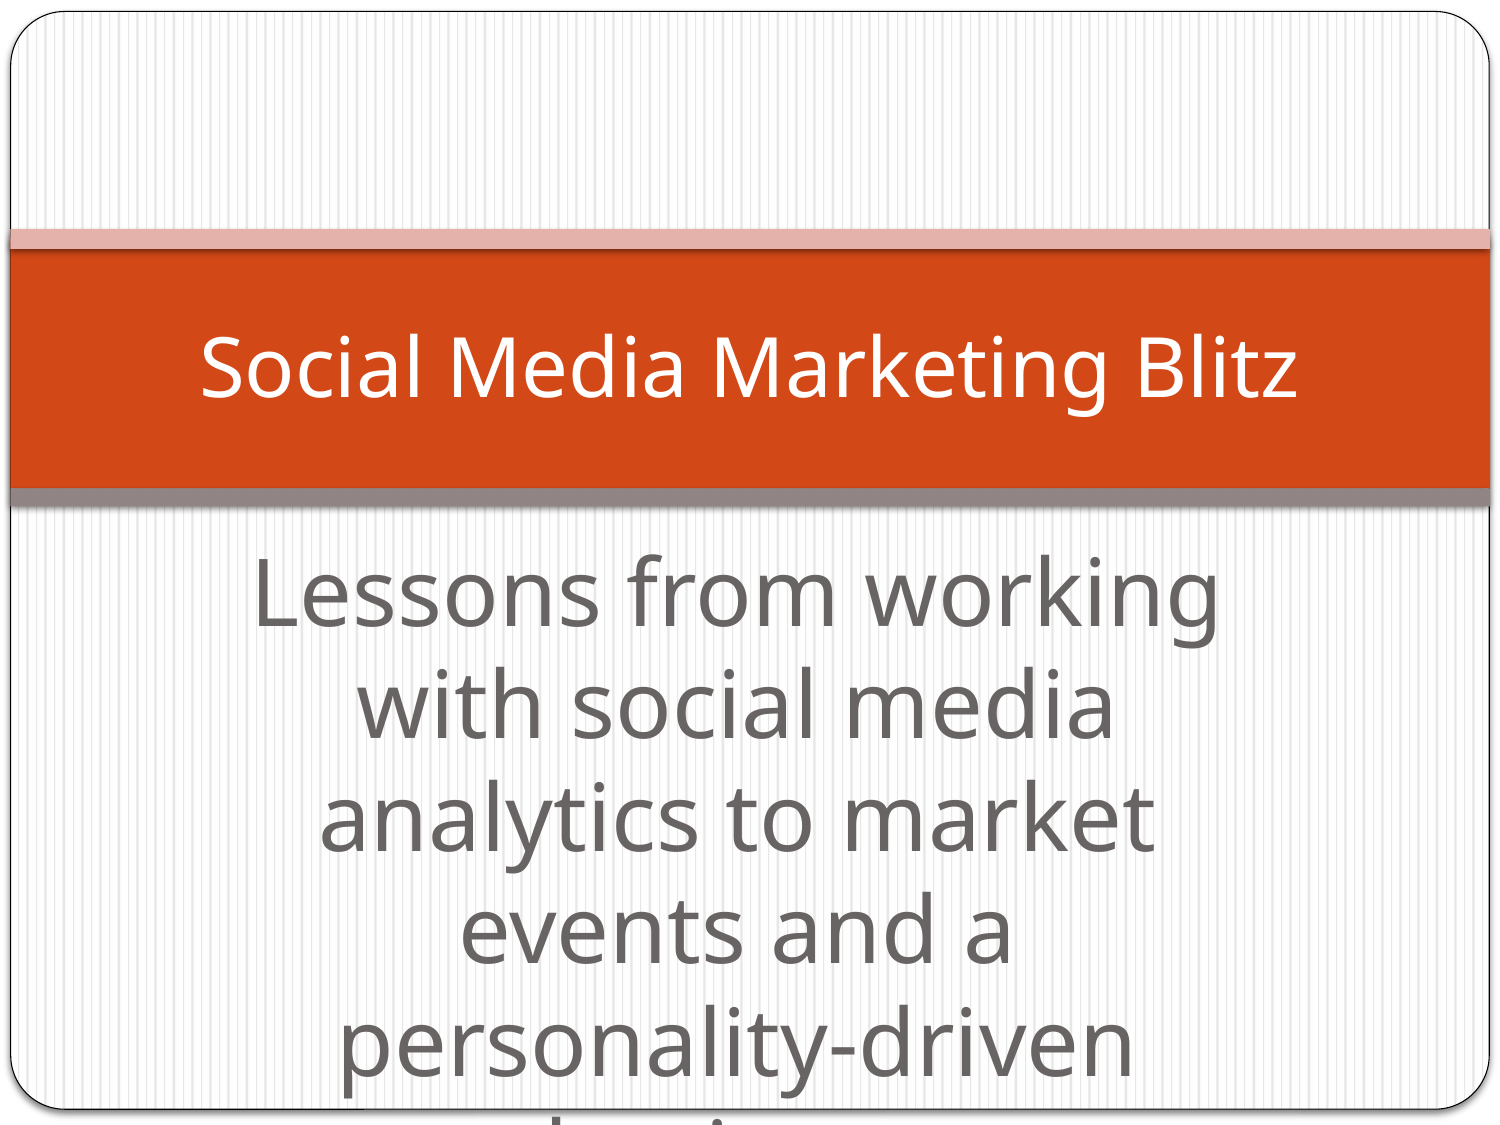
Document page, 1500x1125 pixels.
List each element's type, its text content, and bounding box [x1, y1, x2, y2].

subtitle Lessons from working with social media analytics to market events and a personality-driven business Rick Pack [212, 525, 1263, 788]
title Social Media Marketing Blitz [75, 247, 1425, 489]
